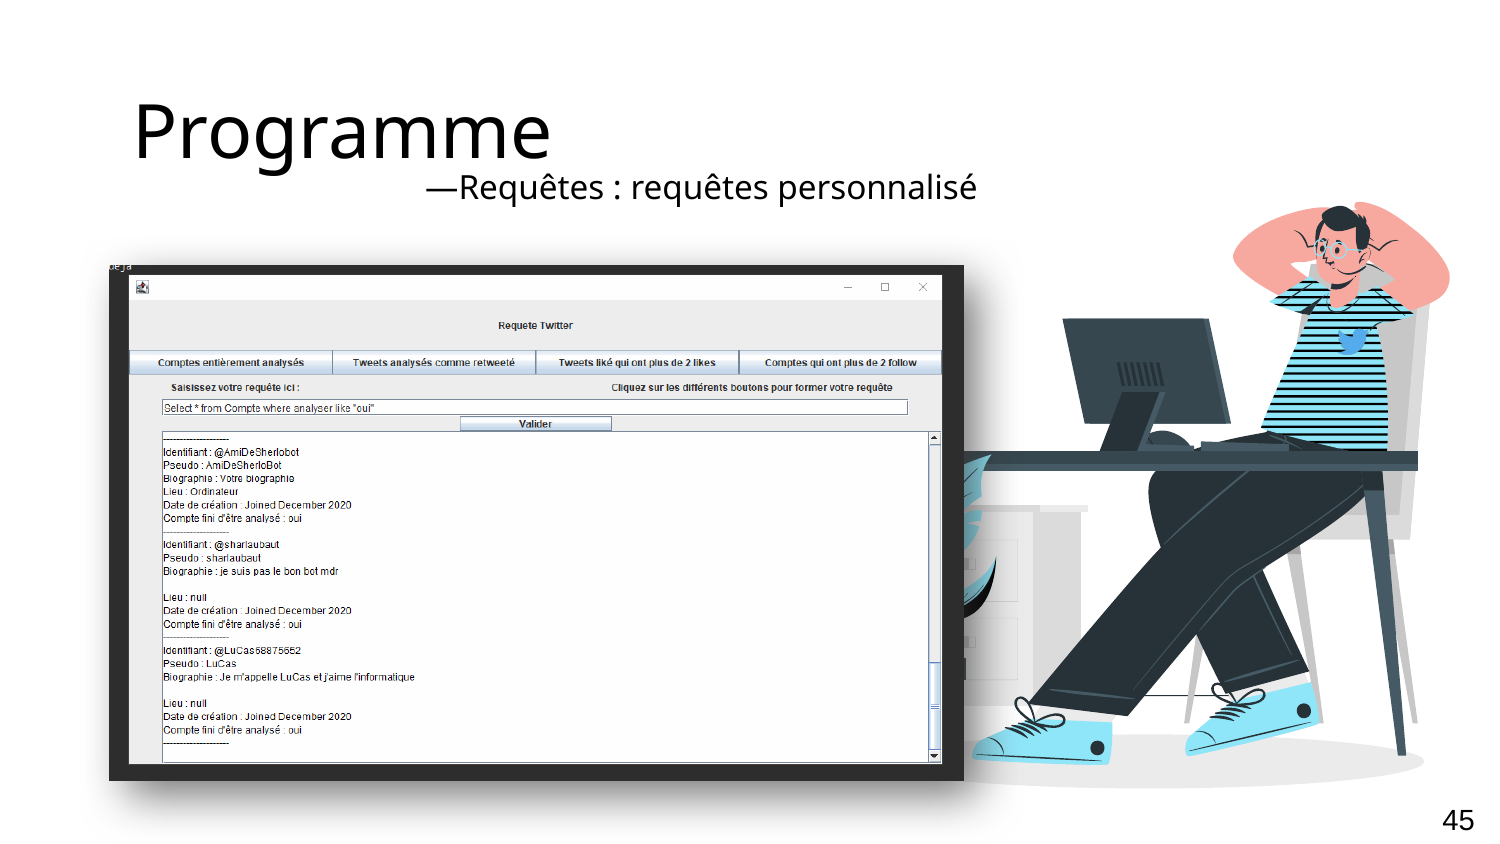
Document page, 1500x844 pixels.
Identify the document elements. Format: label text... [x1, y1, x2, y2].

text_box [680, 201, 1452, 789]
text_box Programme [117, 55, 681, 202]
picture [1329, 317, 1378, 367]
picture [109, 265, 964, 781]
text_box —Requêtes : requêtes personnalisé [410, 124, 1345, 247]
text_box 45 [1417, 793, 1500, 844]
